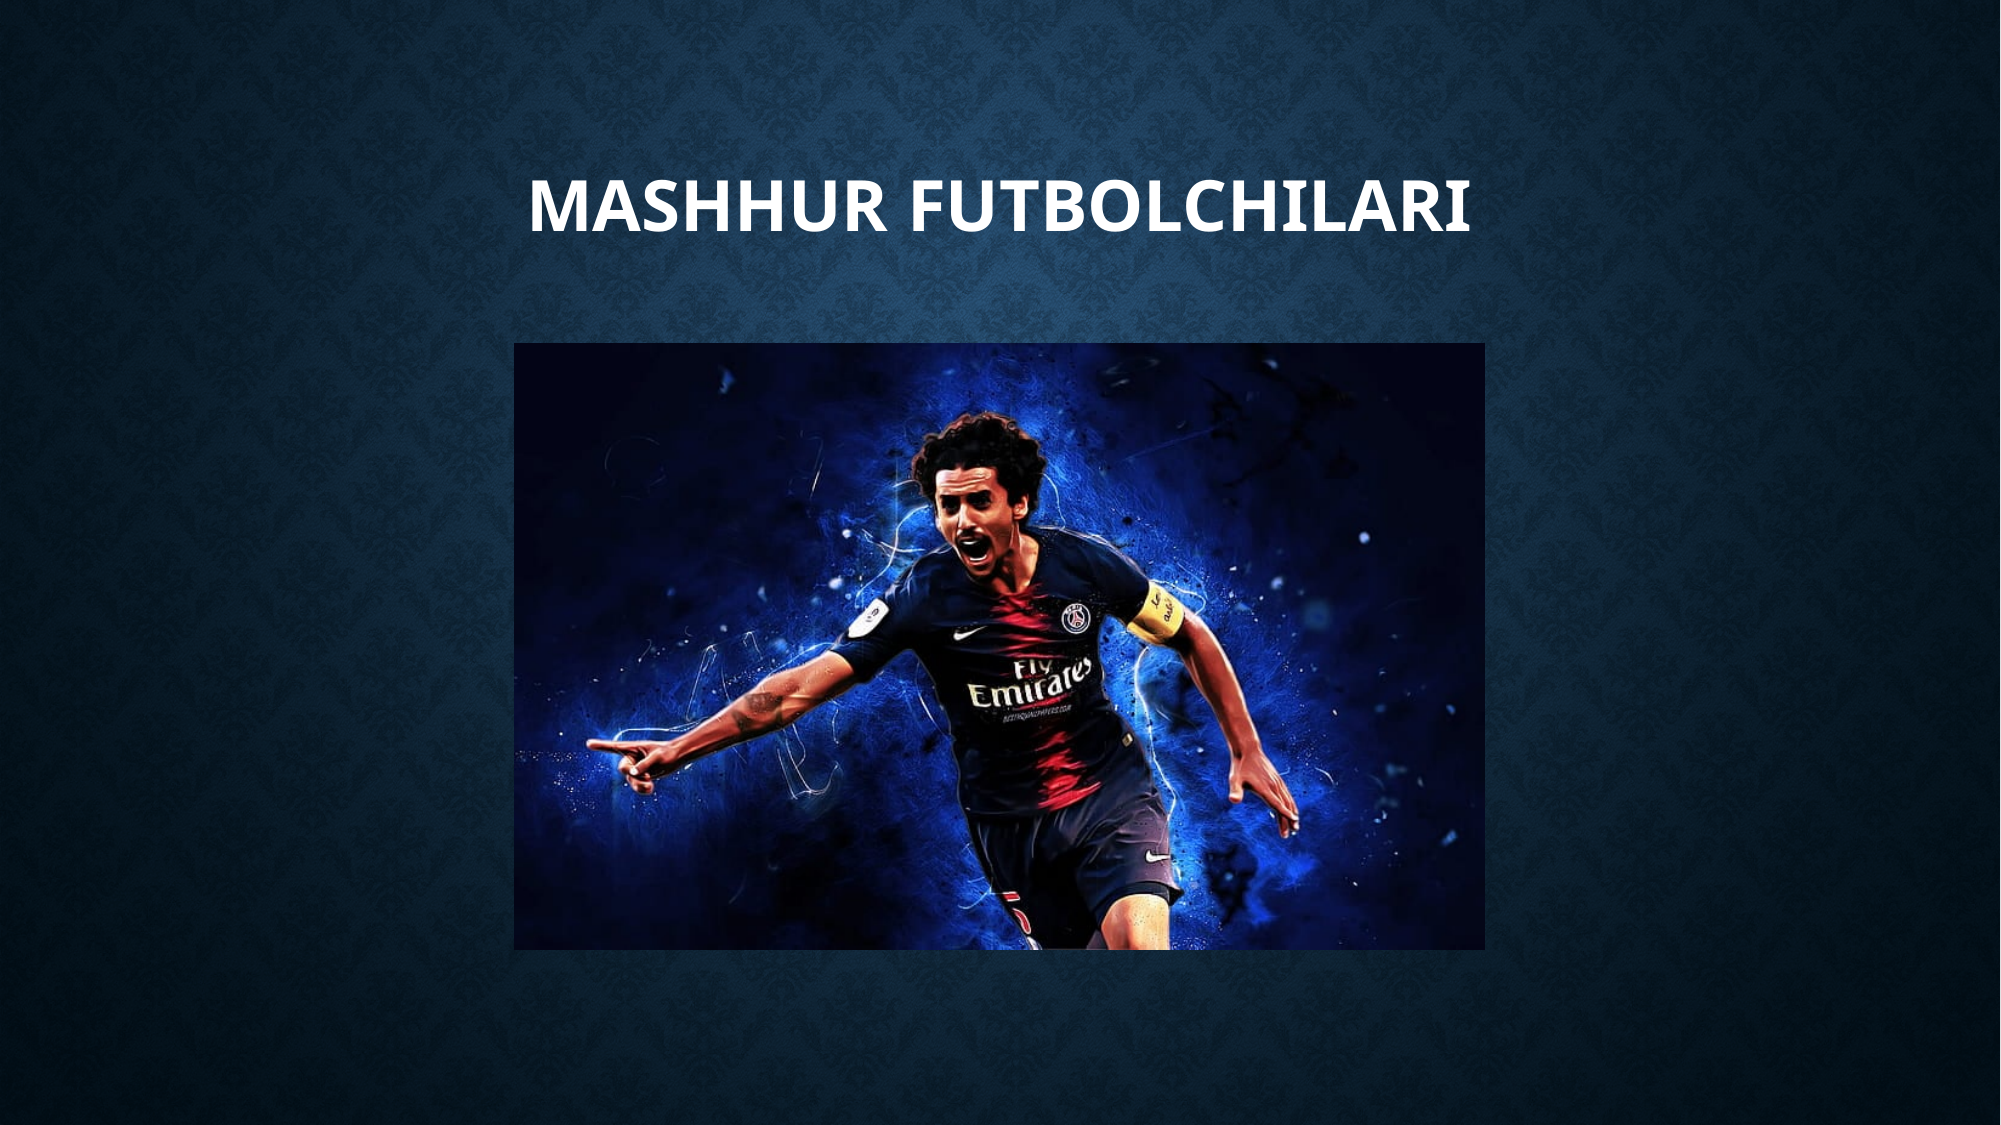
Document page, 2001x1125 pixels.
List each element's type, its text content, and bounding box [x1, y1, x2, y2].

title Mashhur futbolchilari [149, 99, 1849, 318]
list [513, 343, 1485, 951]
